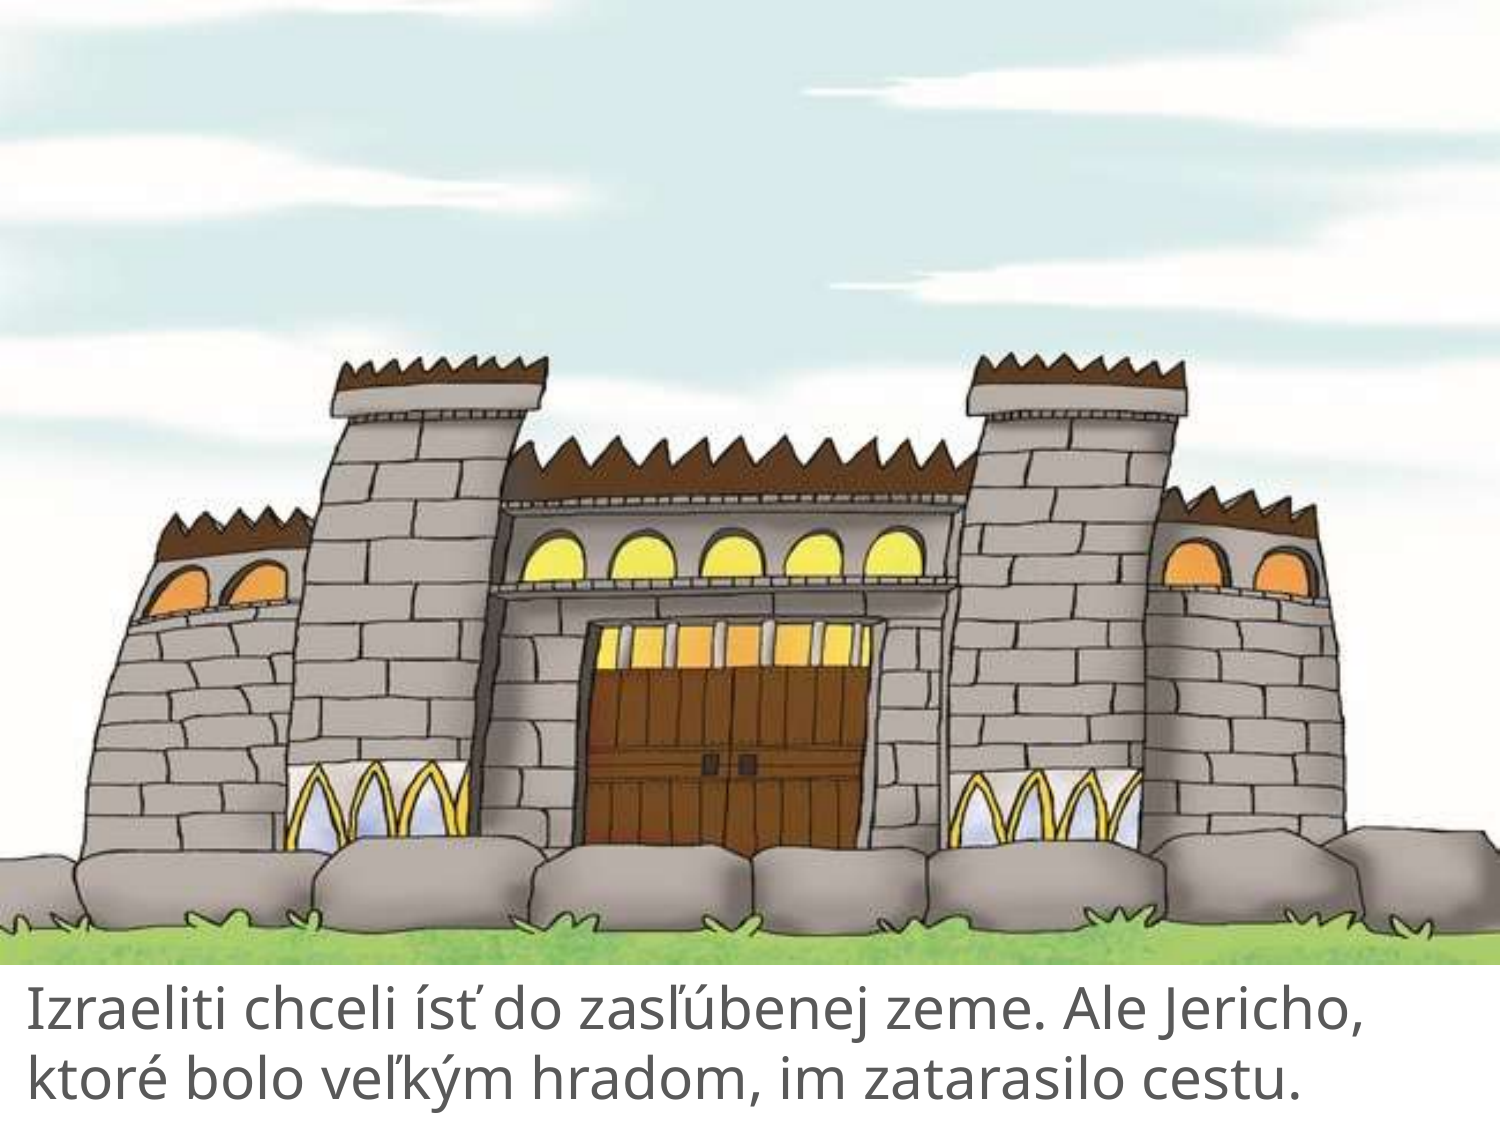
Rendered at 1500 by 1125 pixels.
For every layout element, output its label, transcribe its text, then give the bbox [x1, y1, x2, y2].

text_box Izraeliti chceli ísť do zasľúbenej zeme. Ale Jericho, ktoré bolo veľkým hradom, im zatarasilo cestu. [11, 973, 1483, 1119]
picture [0, 0, 1500, 965]
